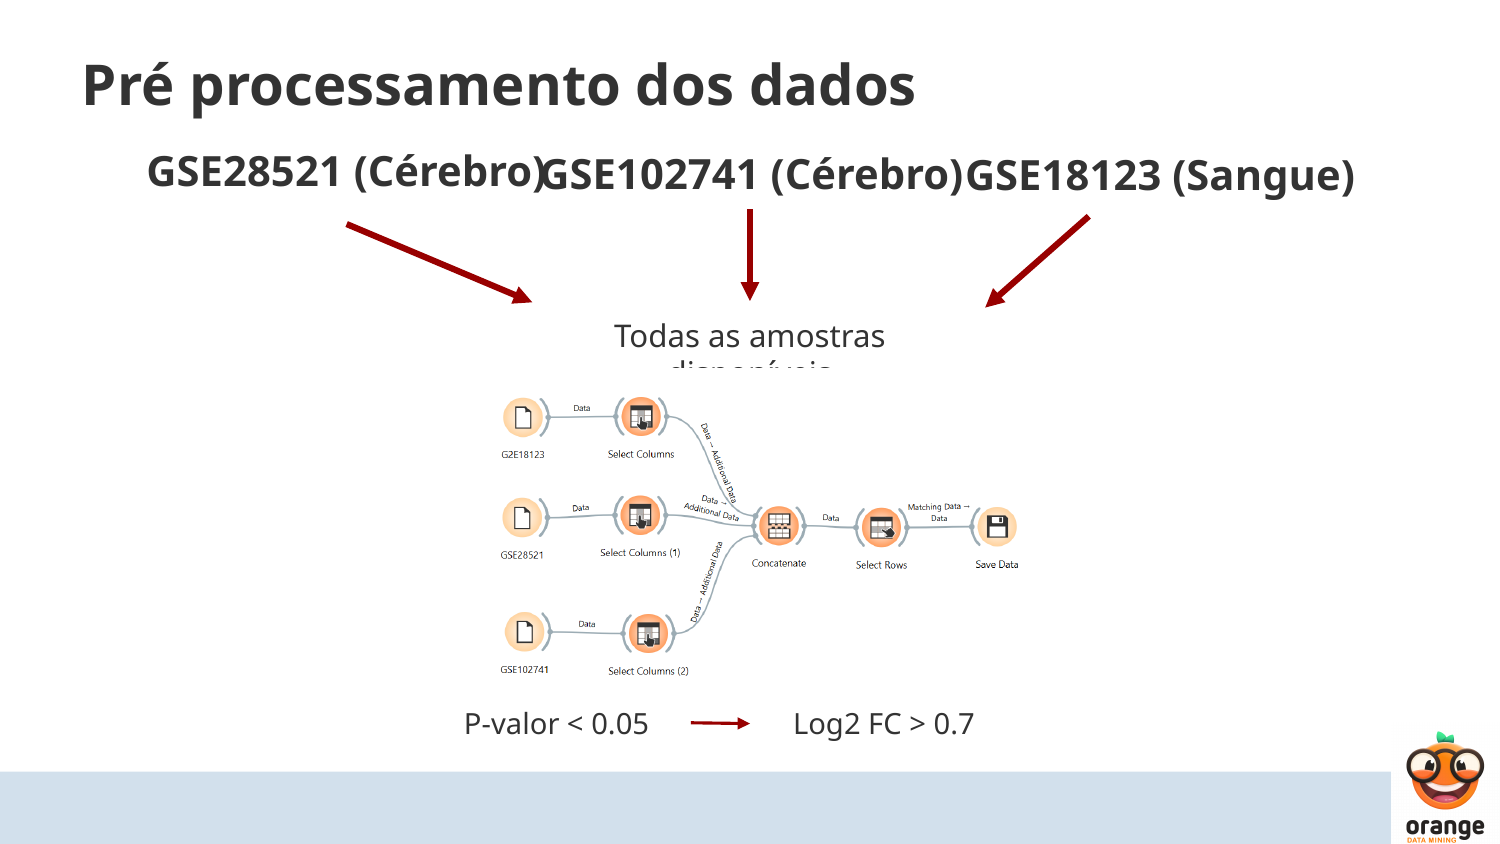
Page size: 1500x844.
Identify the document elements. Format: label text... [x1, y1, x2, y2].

title GSE18123 (Sangue) [1017, 134, 1480, 213]
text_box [984, 215, 1089, 308]
picture [488, 368, 1053, 705]
picture [1390, 722, 1500, 844]
subtitle P-valor < 0.05 [438, 690, 676, 795]
subtitle Log2 FC > 0.7 [765, 712, 1003, 785]
title GSE28521 (Cérebro) [131, 131, 562, 225]
text_box GSE102741 (Cérebro) [524, 132, 1017, 213]
subtitle Todas as amostras disponíveis [522, 300, 978, 366]
title Pré processamento dos dados [66, 36, 1306, 131]
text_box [346, 223, 533, 303]
